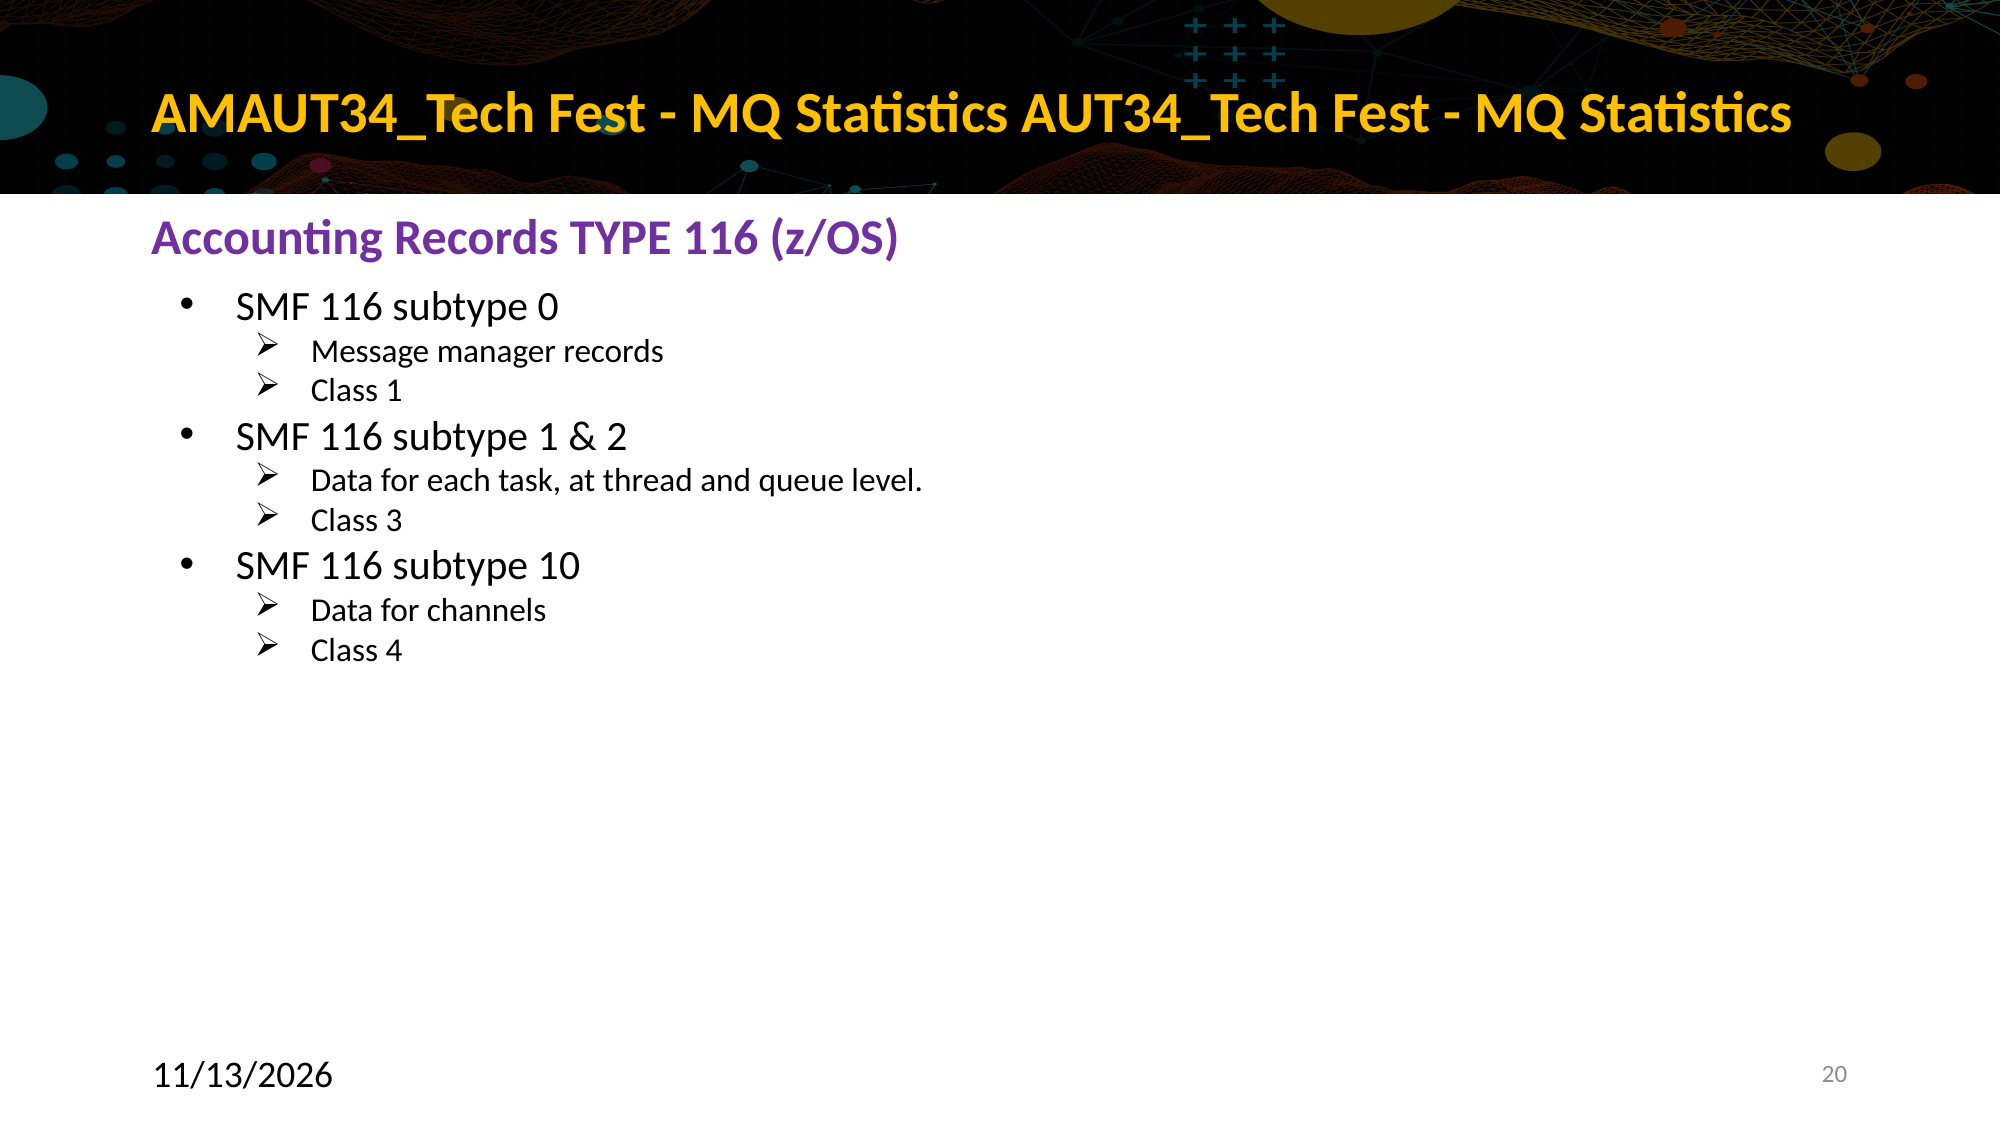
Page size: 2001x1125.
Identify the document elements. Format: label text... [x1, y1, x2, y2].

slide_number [137, 1042, 588, 1103]
slide_number 20 [1412, 1042, 1863, 1103]
text_box SMF 116 subtype 0 Message manager records Class 1 SMF 116 subtype 1 & 2 Data for each task, at thread and queue level. Class 3 SMF 116 subtype 10 Data for channels Class 4 [164, 271, 1433, 676]
title AMAUT34_Tech Fest - MQ Statistics AUT34_Tech Fest - MQ Statistics [136, 72, 1862, 153]
text_box Accounting Records TYPE 116 (z/OS) [136, 196, 921, 272]
picture [0, 0, 2000, 194]
